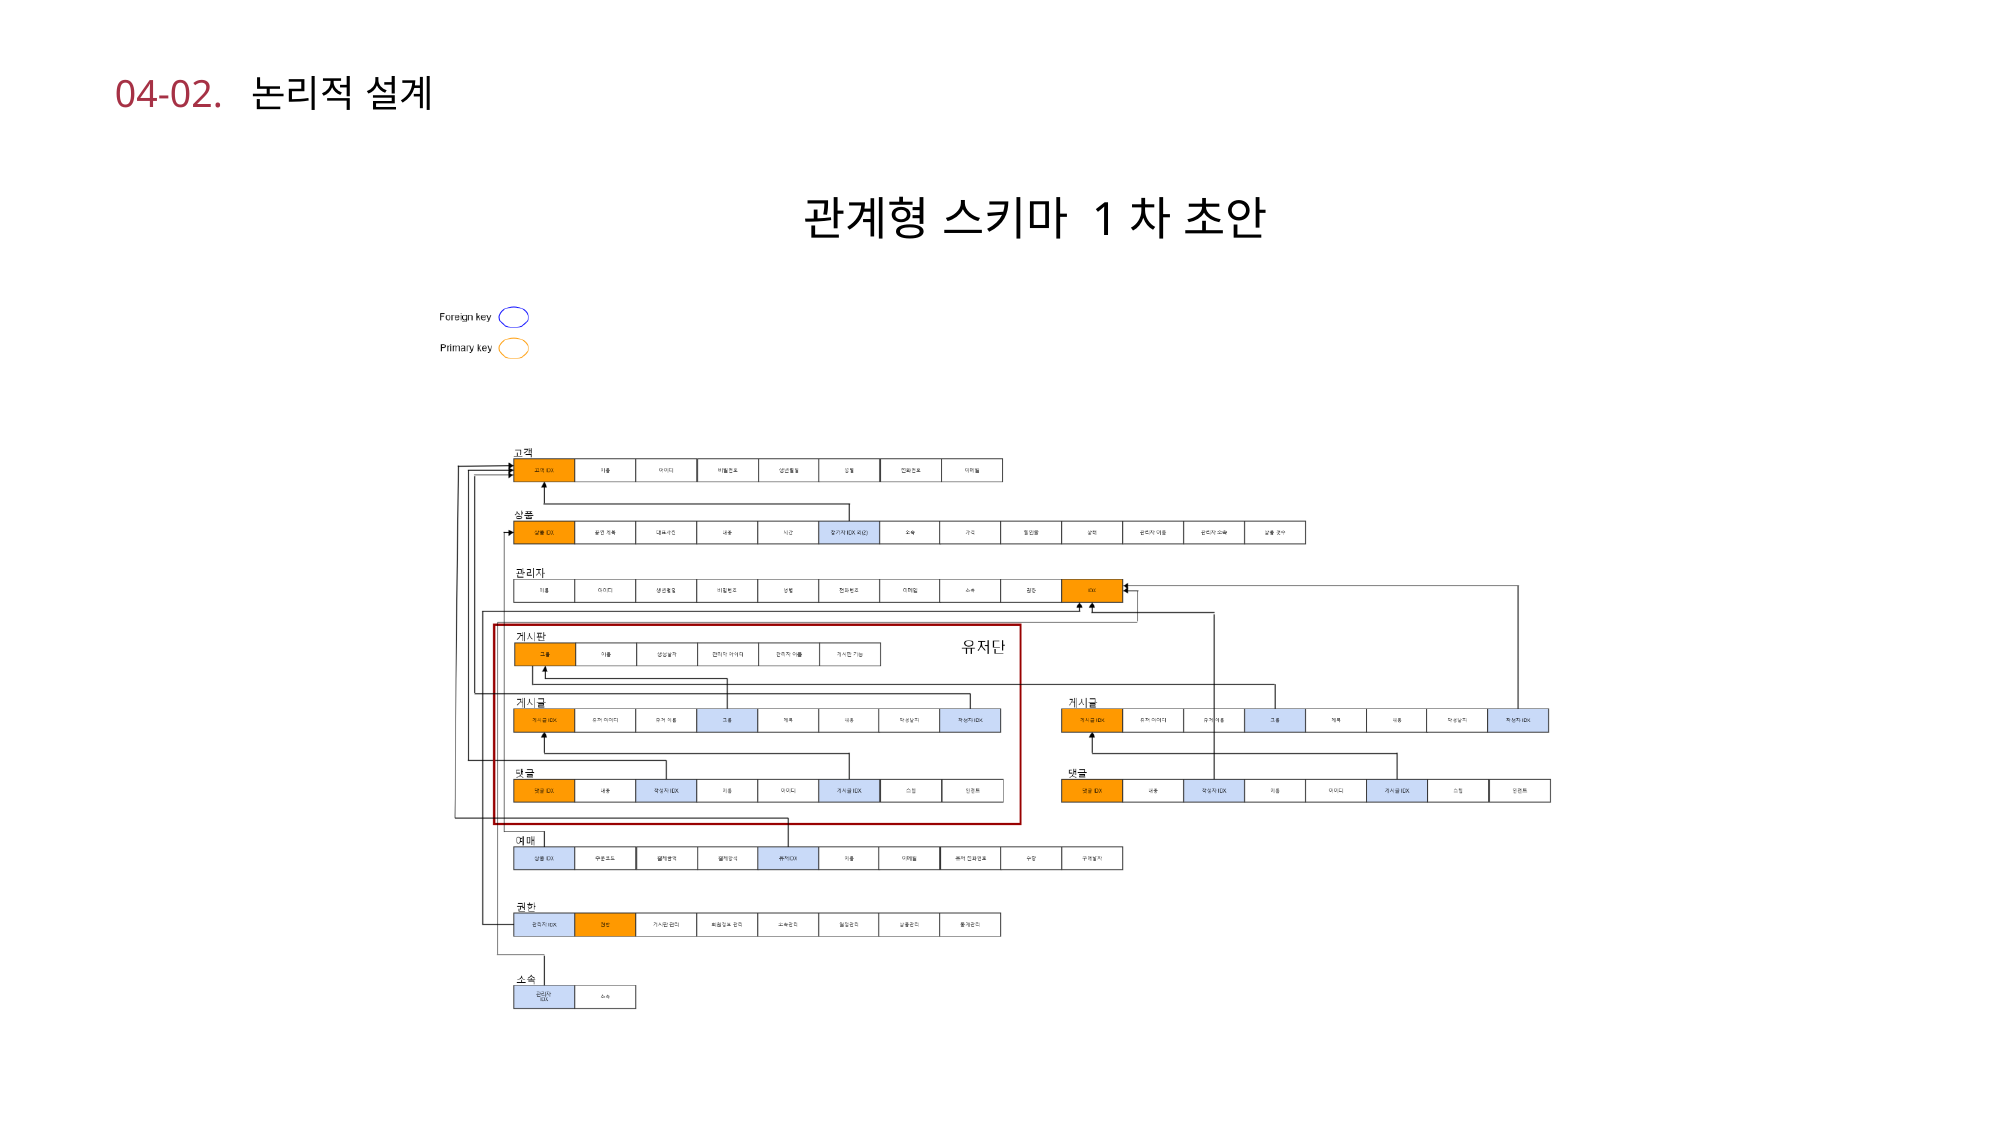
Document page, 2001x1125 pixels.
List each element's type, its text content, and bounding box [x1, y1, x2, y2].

title 04-02. 논리적 설계 [99, 45, 1904, 139]
picture [422, 252, 1558, 1017]
text_box 관계형 스키마 1차 초안 [788, 182, 1353, 250]
